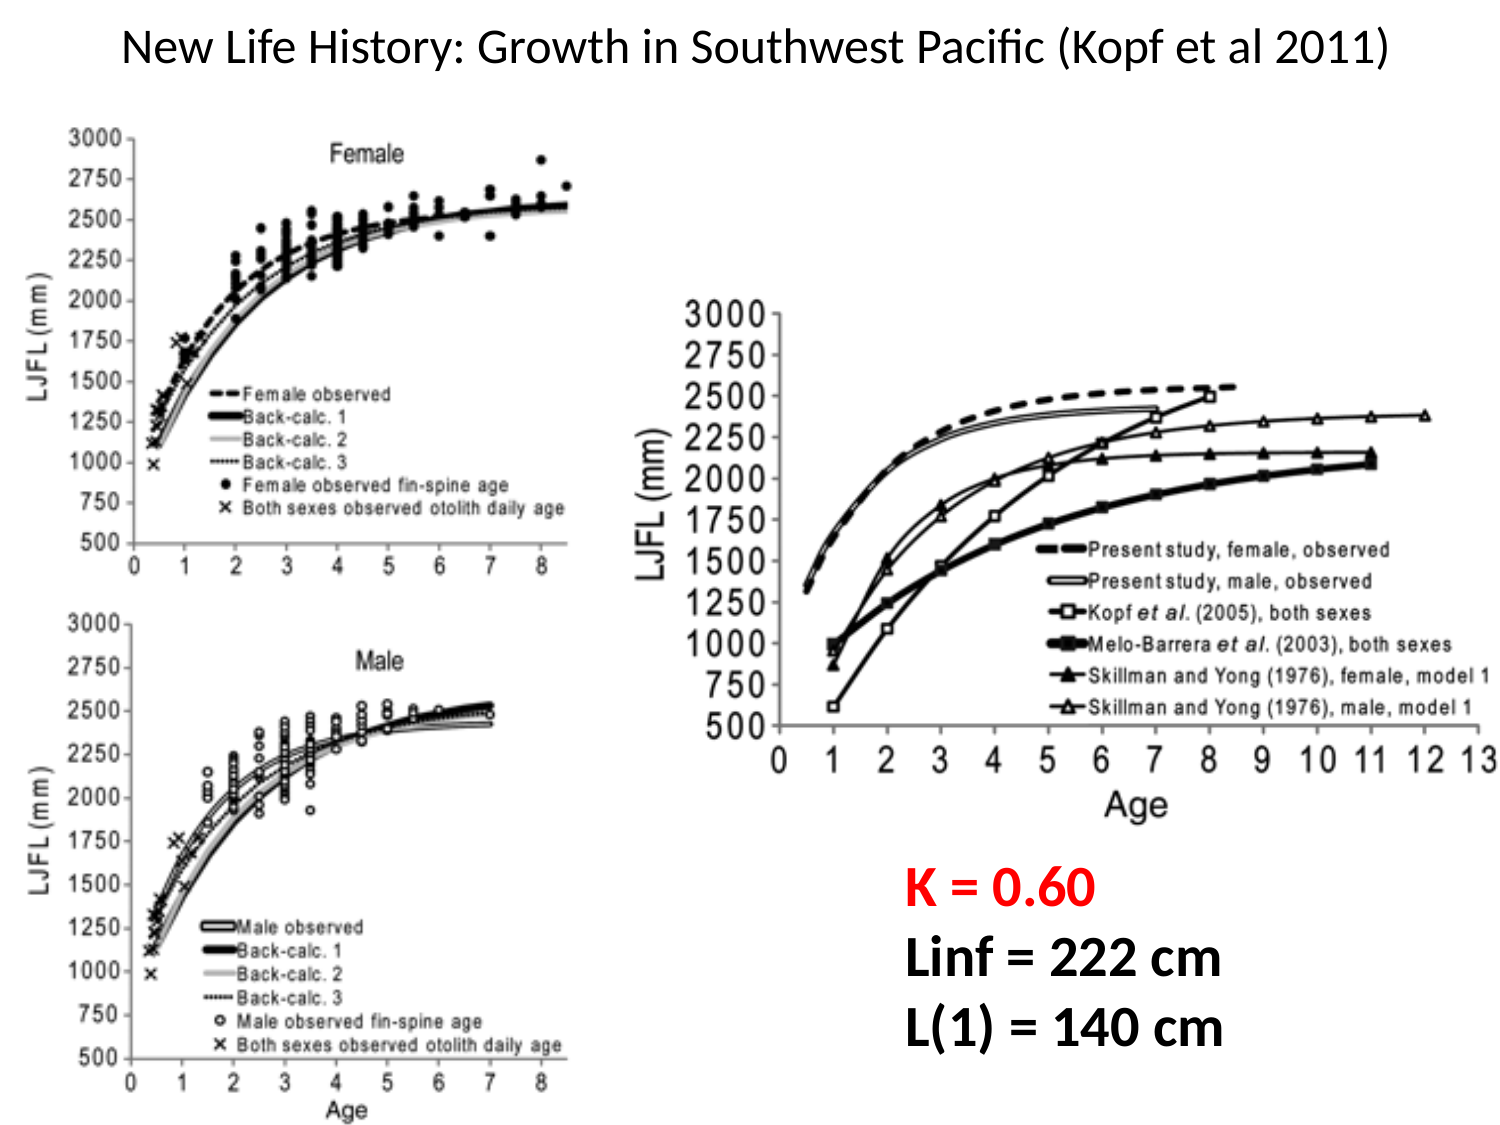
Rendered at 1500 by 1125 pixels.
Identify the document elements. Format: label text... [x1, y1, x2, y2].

title New Life History: Growth in Southwest Pacific (Kopf et al 2011) [75, 0, 1438, 88]
picture [630, 296, 1500, 829]
picture [24, 126, 576, 1125]
text_box K = 0.60 Linf = 222 cm L(1) = 140 cm [890, 840, 1241, 1066]
